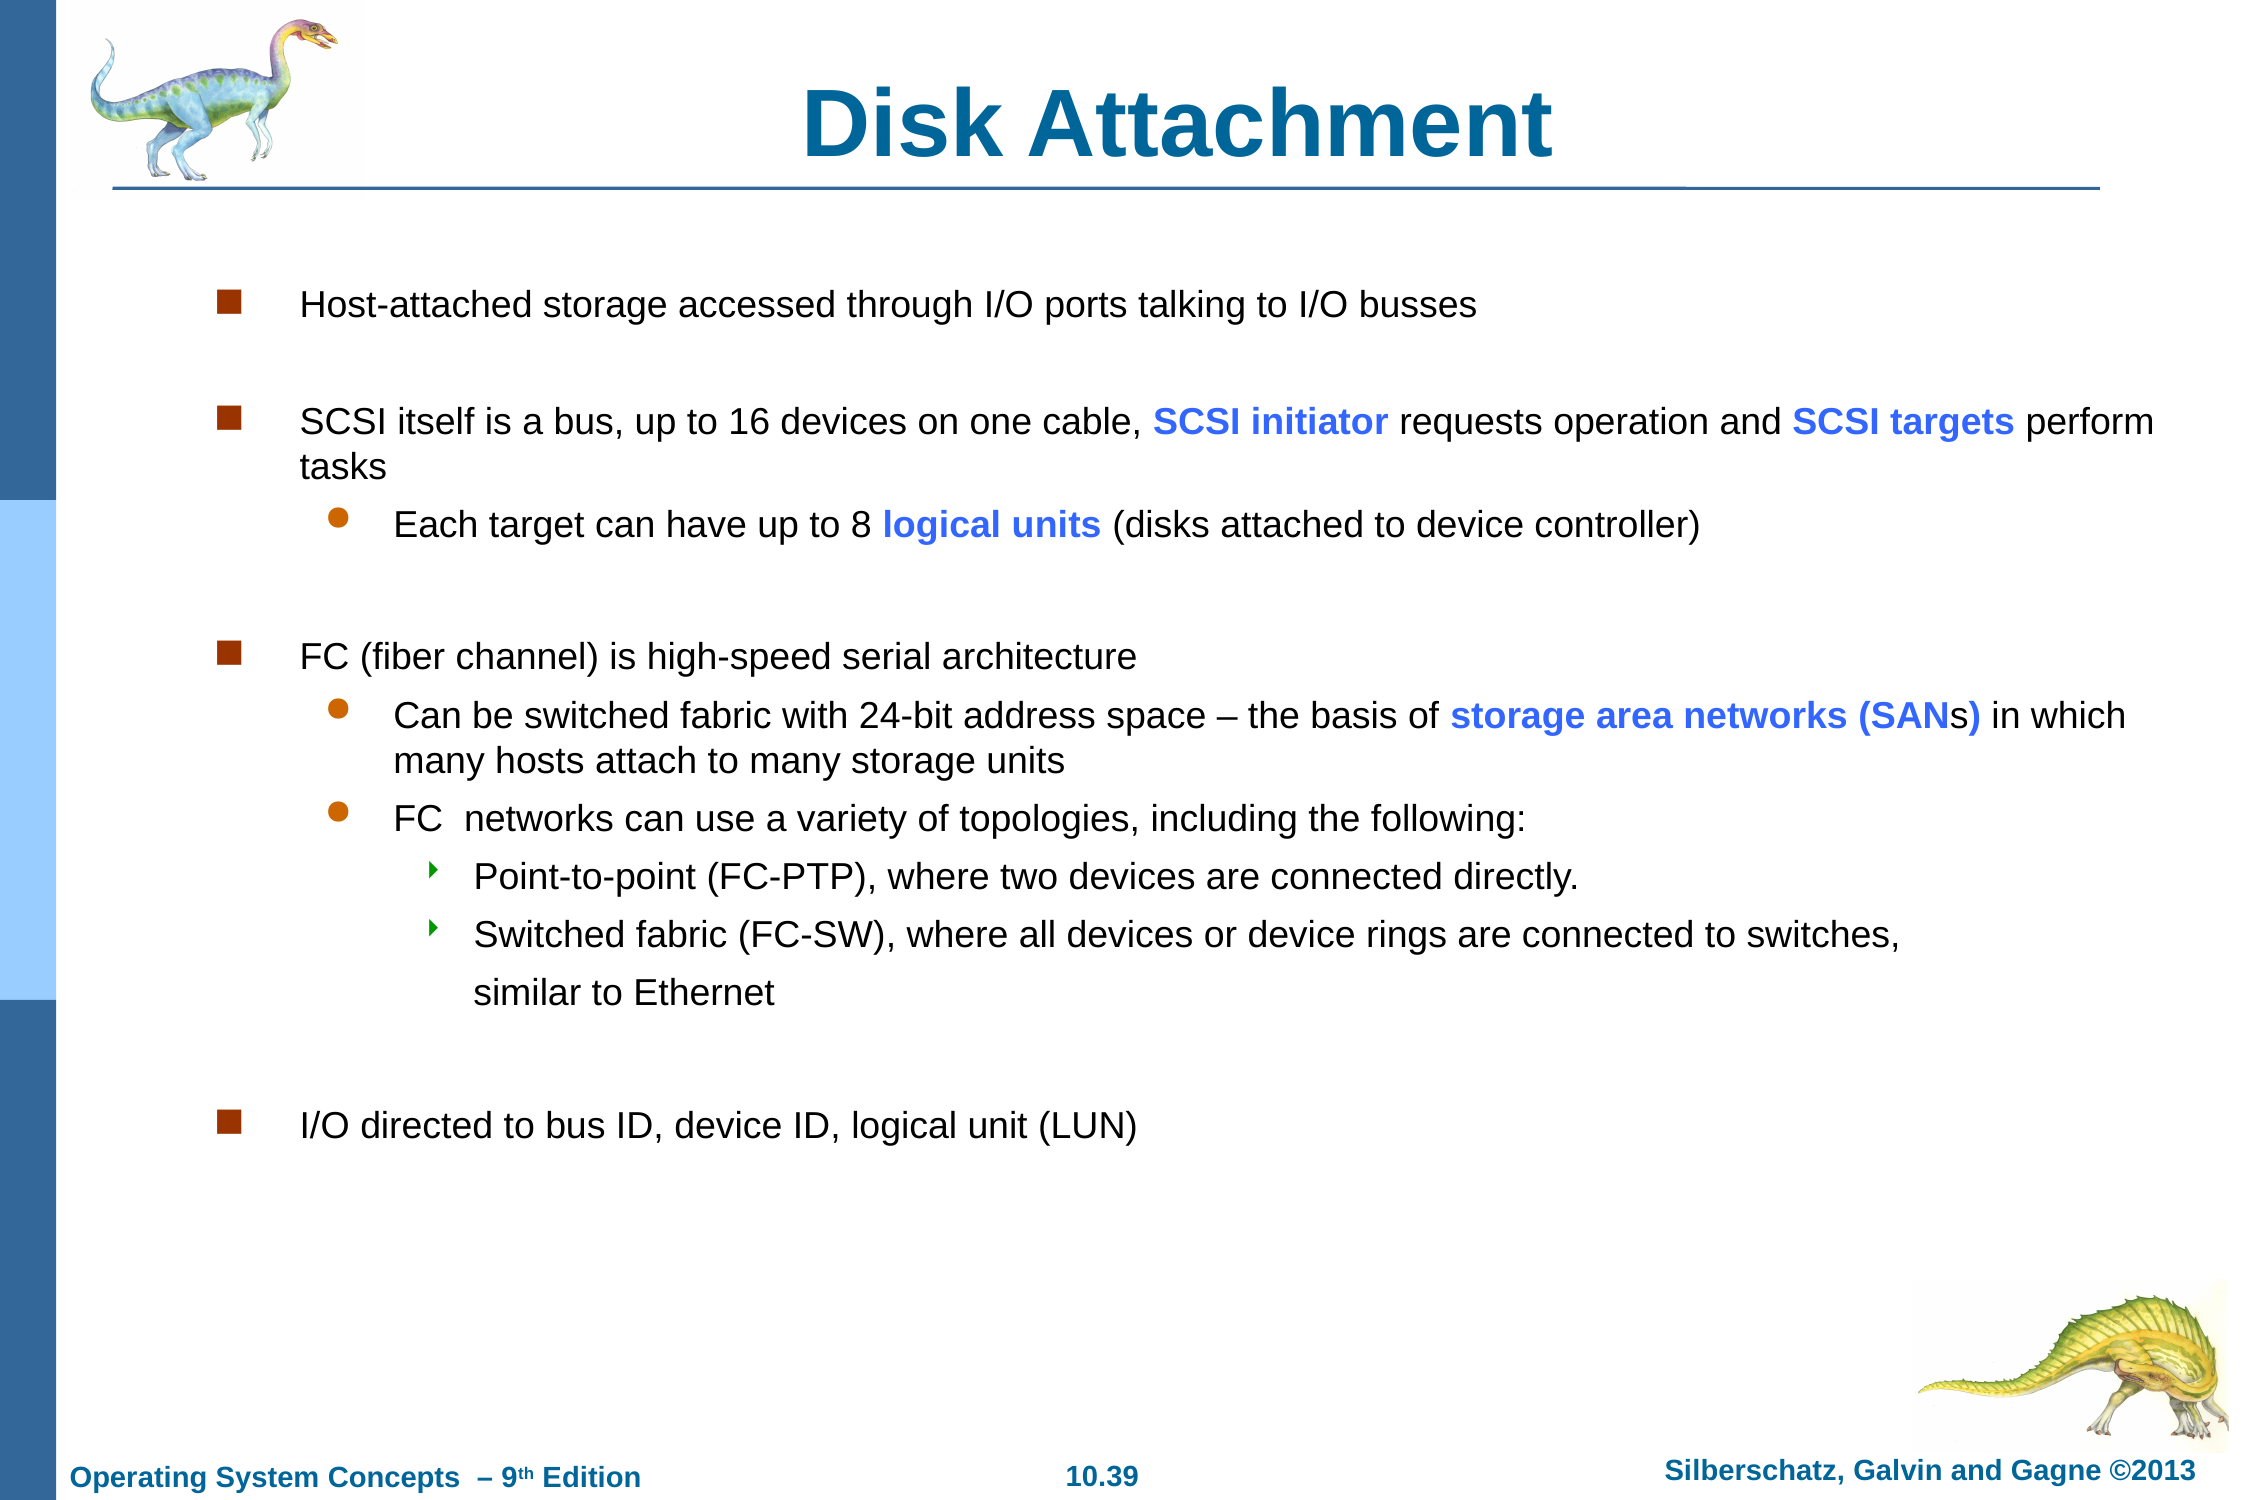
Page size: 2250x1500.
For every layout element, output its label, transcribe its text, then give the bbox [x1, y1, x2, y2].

list Host-attached storage accessed through I/O ports talking to I/O busses SCSI itself is a bus, up to 16 devices on one cable, SCSI initiator requests operation and SCSI targets perform tasks Each target can have up to 8 logical units (disks attached to device controller) FC (fiber channel) is high-speed serial architecture Can be switched fabric with 24-bit address space – the basis of storage area networks (SANs) in which many hosts attach to many storage units FC networks can use a variety of topologies, including the following: Point-to-point (FC-PTP), where two devices are connected directly. Switched fabric (FC-SW), where all devices or device rings are connected to switches, similar to Ethernet I/O directed to bus ID, device ID, logical unit (LUN) [198, 269, 2224, 1261]
title Disk Attachment [217, 60, 2138, 187]
picture [1913, 1279, 2229, 1453]
picture [70, 0, 365, 199]
